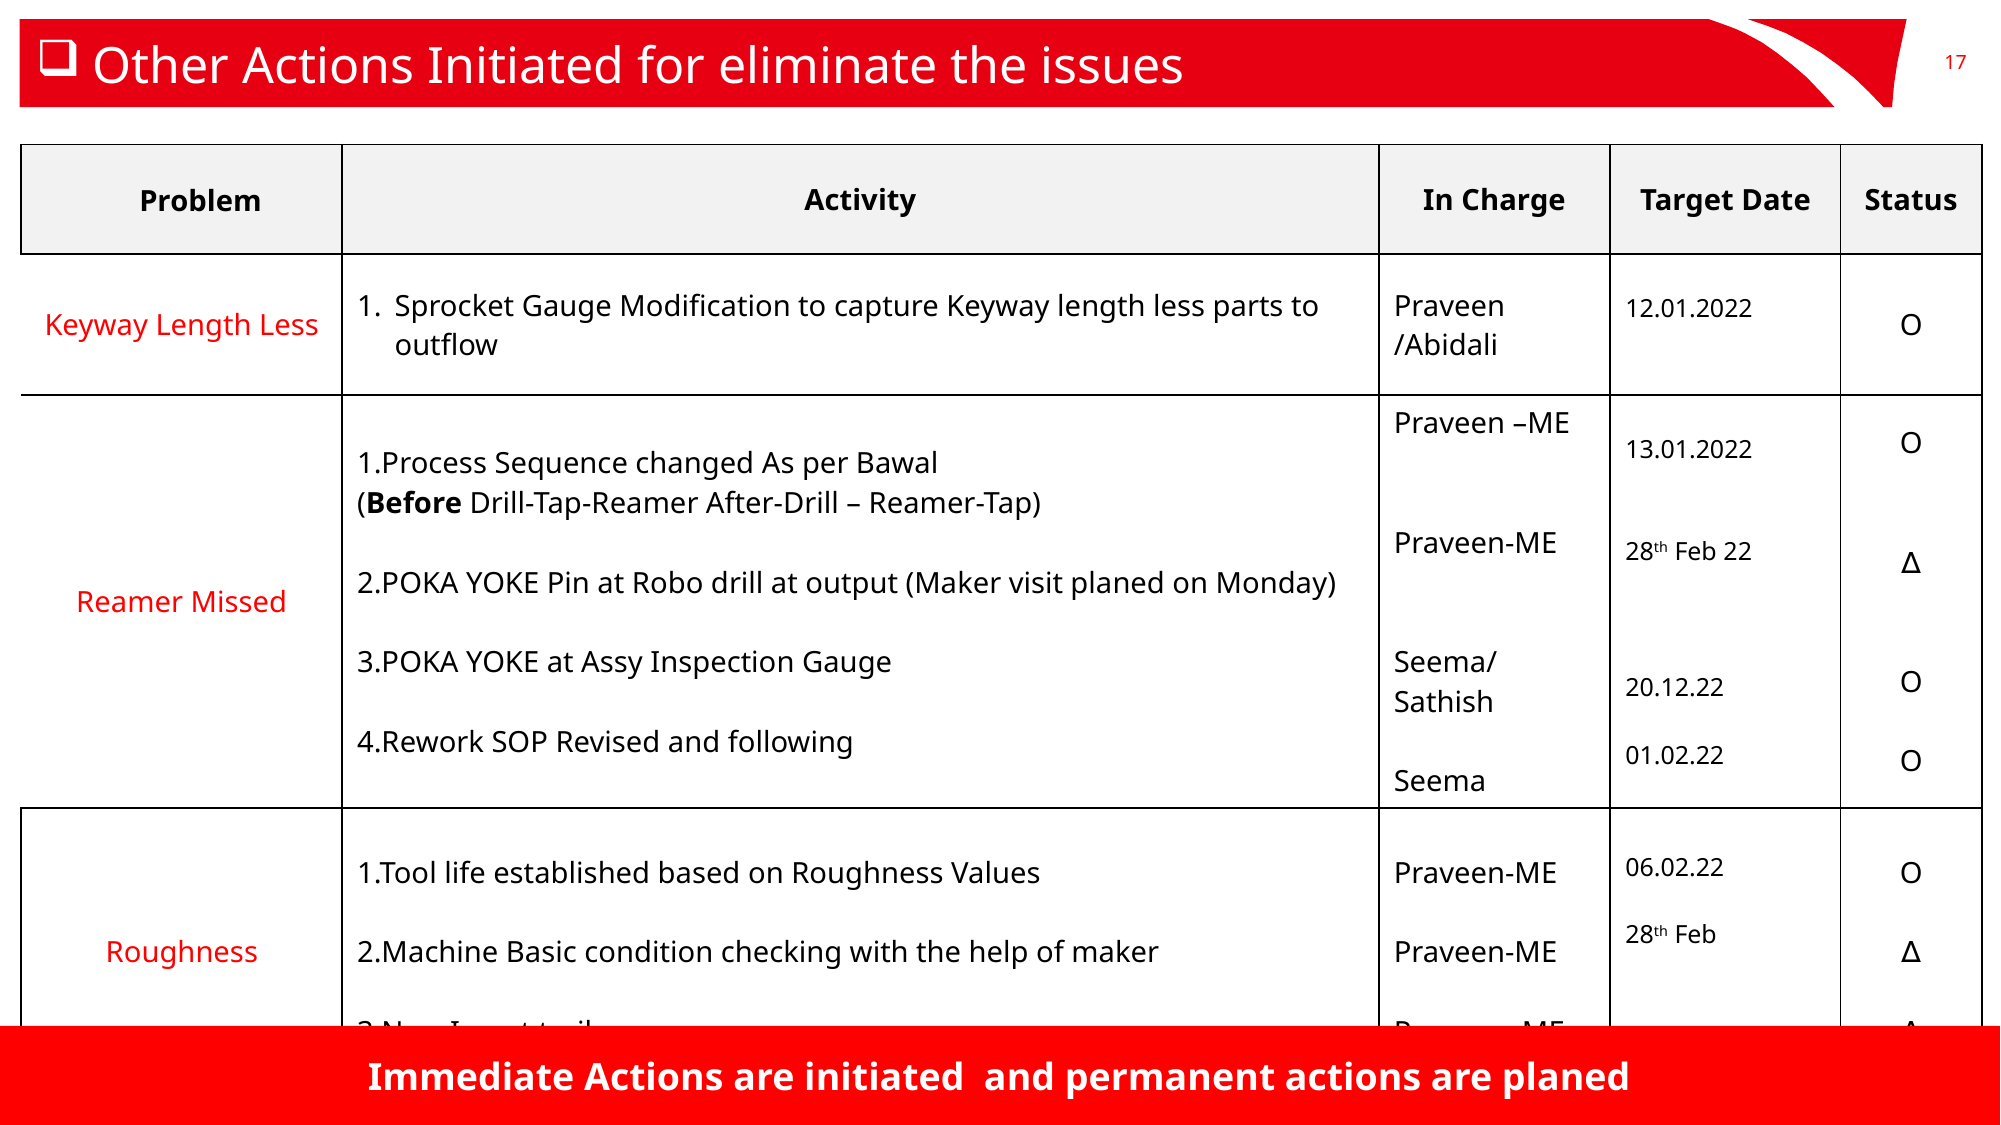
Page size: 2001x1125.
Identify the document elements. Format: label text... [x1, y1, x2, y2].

text_box Immediate Actions are initiated and permanent actions are planed [0, 1025, 2000, 1125]
table_header Status [1841, 145, 1981, 253]
table_header Problem [22, 145, 341, 253]
table_cell Keyway Length Less [21, 255, 341, 394]
table_cell Praveen-ME Praveen-ME Praveen -ME [1380, 809, 1609, 1025]
table_cell Roughness [22, 809, 341, 1025]
table_cell 1.Tool life established based on Roughness Values 2.Machine Basic condition checking with the help of maker 3.New Insert trails. [343, 809, 1378, 1025]
table_header Target Date [1611, 145, 1840, 253]
table_cell 13.01.2022 28th Feb 22 20.12.22 01.02.22 [1611, 396, 1840, 807]
table_cell Praveen /Abidali [1380, 255, 1609, 394]
table_cell O [1841, 255, 1981, 394]
table_cell 06.02.22 28th Feb 30.03.22 [1611, 809, 1840, 1025]
table_cell 1.Process Sequence changed As per Bawal (Before Drill-Tap-Reamer After-Drill – Reamer-Tap) 2.POKA YOKE Pin at Robo drill at output (Maker visit planed on Monday) 3.POKA YOKE at Assy Inspection Gauge 4.Rework SOP Revised and following [343, 396, 1378, 807]
table_header Activity [343, 145, 1378, 253]
table_cell 12.01.2022 [1611, 255, 1840, 394]
text_box Other Actions Initiated for eliminate the issues [21, 21, 1514, 114]
slide_number 17 [1865, 33, 1982, 94]
table_cell Praveen –ME Praveen-ME Seema/Sathish Seema [1380, 396, 1609, 807]
table_cell Reamer Missed [21, 396, 341, 807]
table_cell Sprocket Gauge Modification to capture Keyway length less parts to outflow [343, 255, 1378, 394]
table_header In Charge [1380, 145, 1609, 253]
table_cell O ∆ O O [1841, 396, 1981, 807]
table_cell O ∆ ∆ [1841, 809, 1981, 1025]
